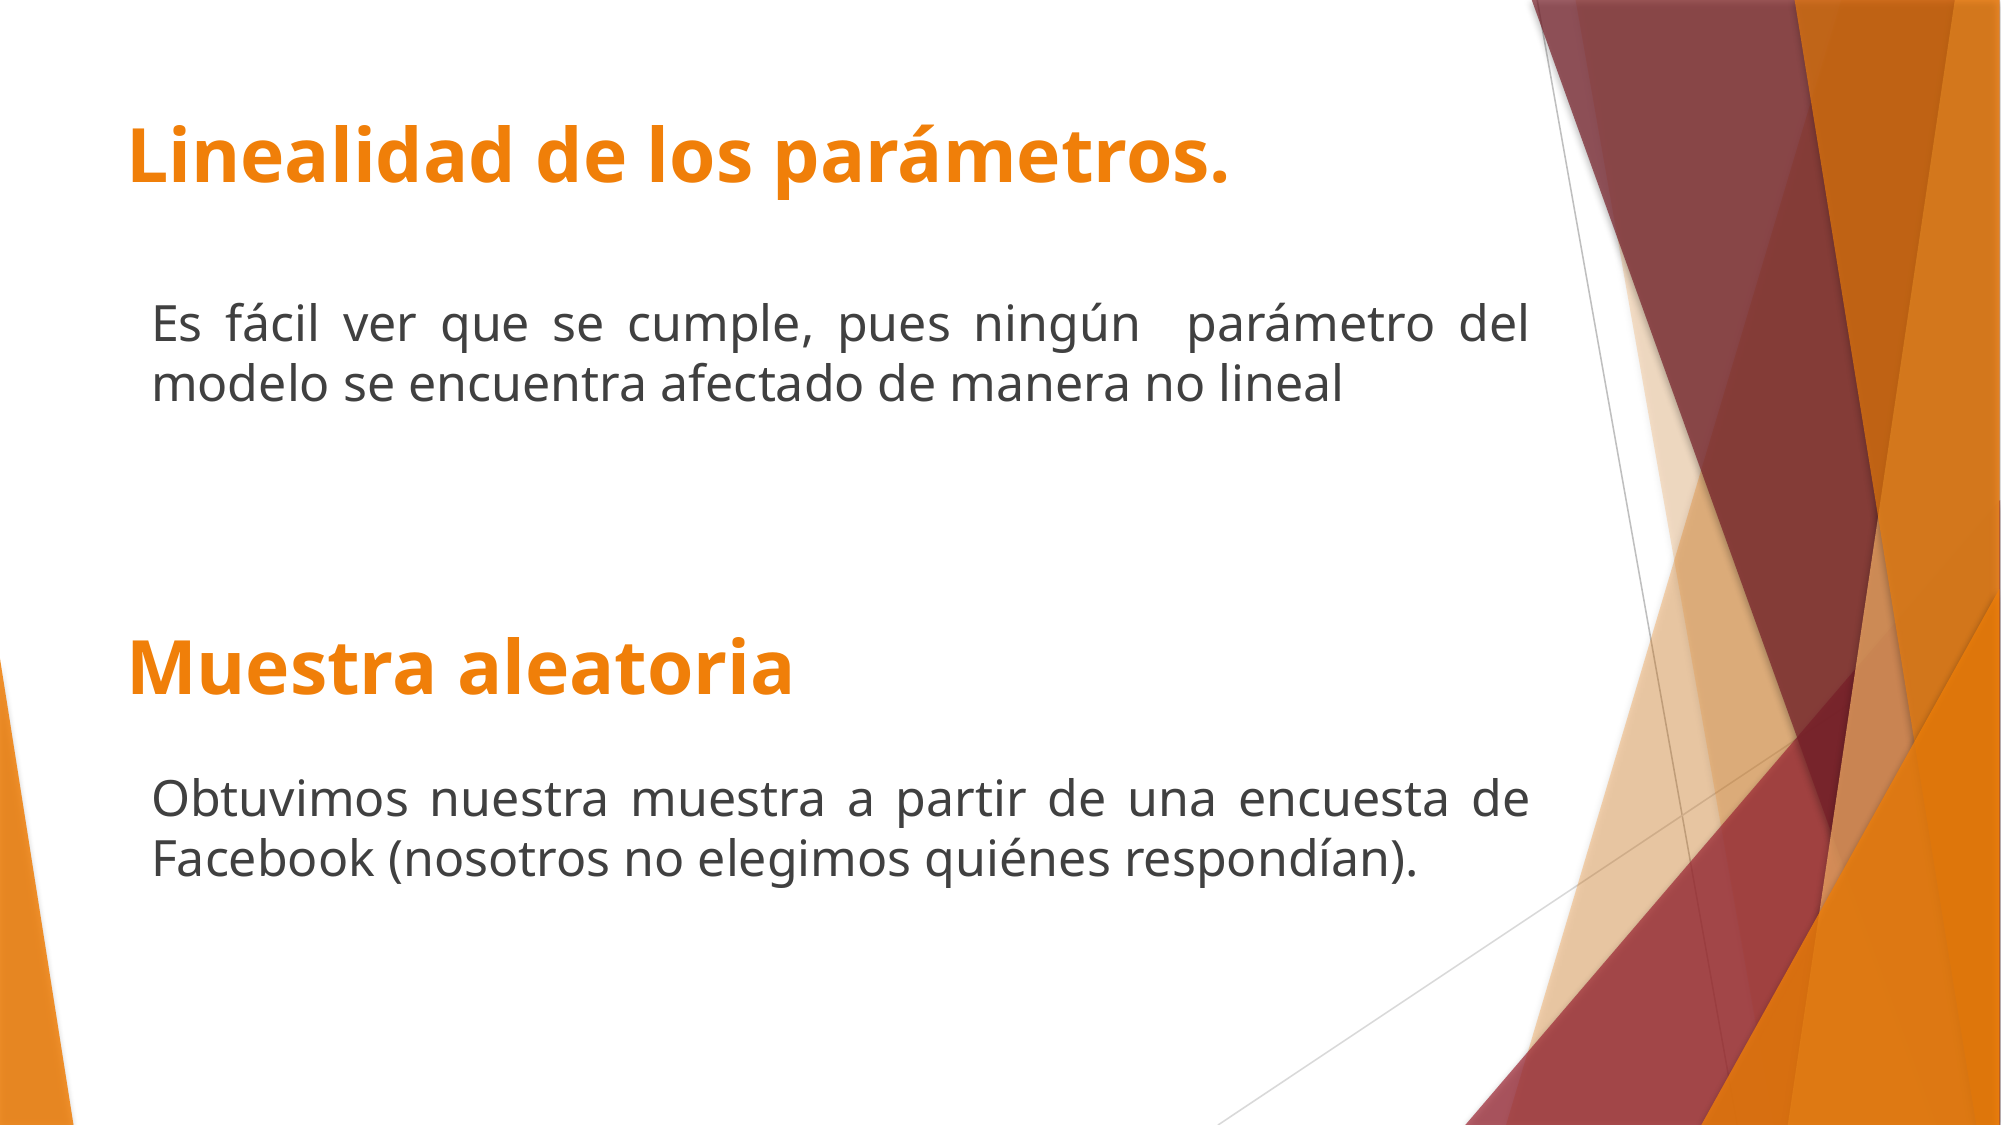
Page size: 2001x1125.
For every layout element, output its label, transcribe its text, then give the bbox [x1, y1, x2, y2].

text_box Muestra aleatoria [111, 612, 1522, 737]
title Linealidad de los parámetros. [111, 99, 1522, 224]
list Obtuvimos nuestra muestra a partir de una encuesta de Facebook (nosotros no elegimos quiénes respondían). [136, 758, 1547, 1065]
